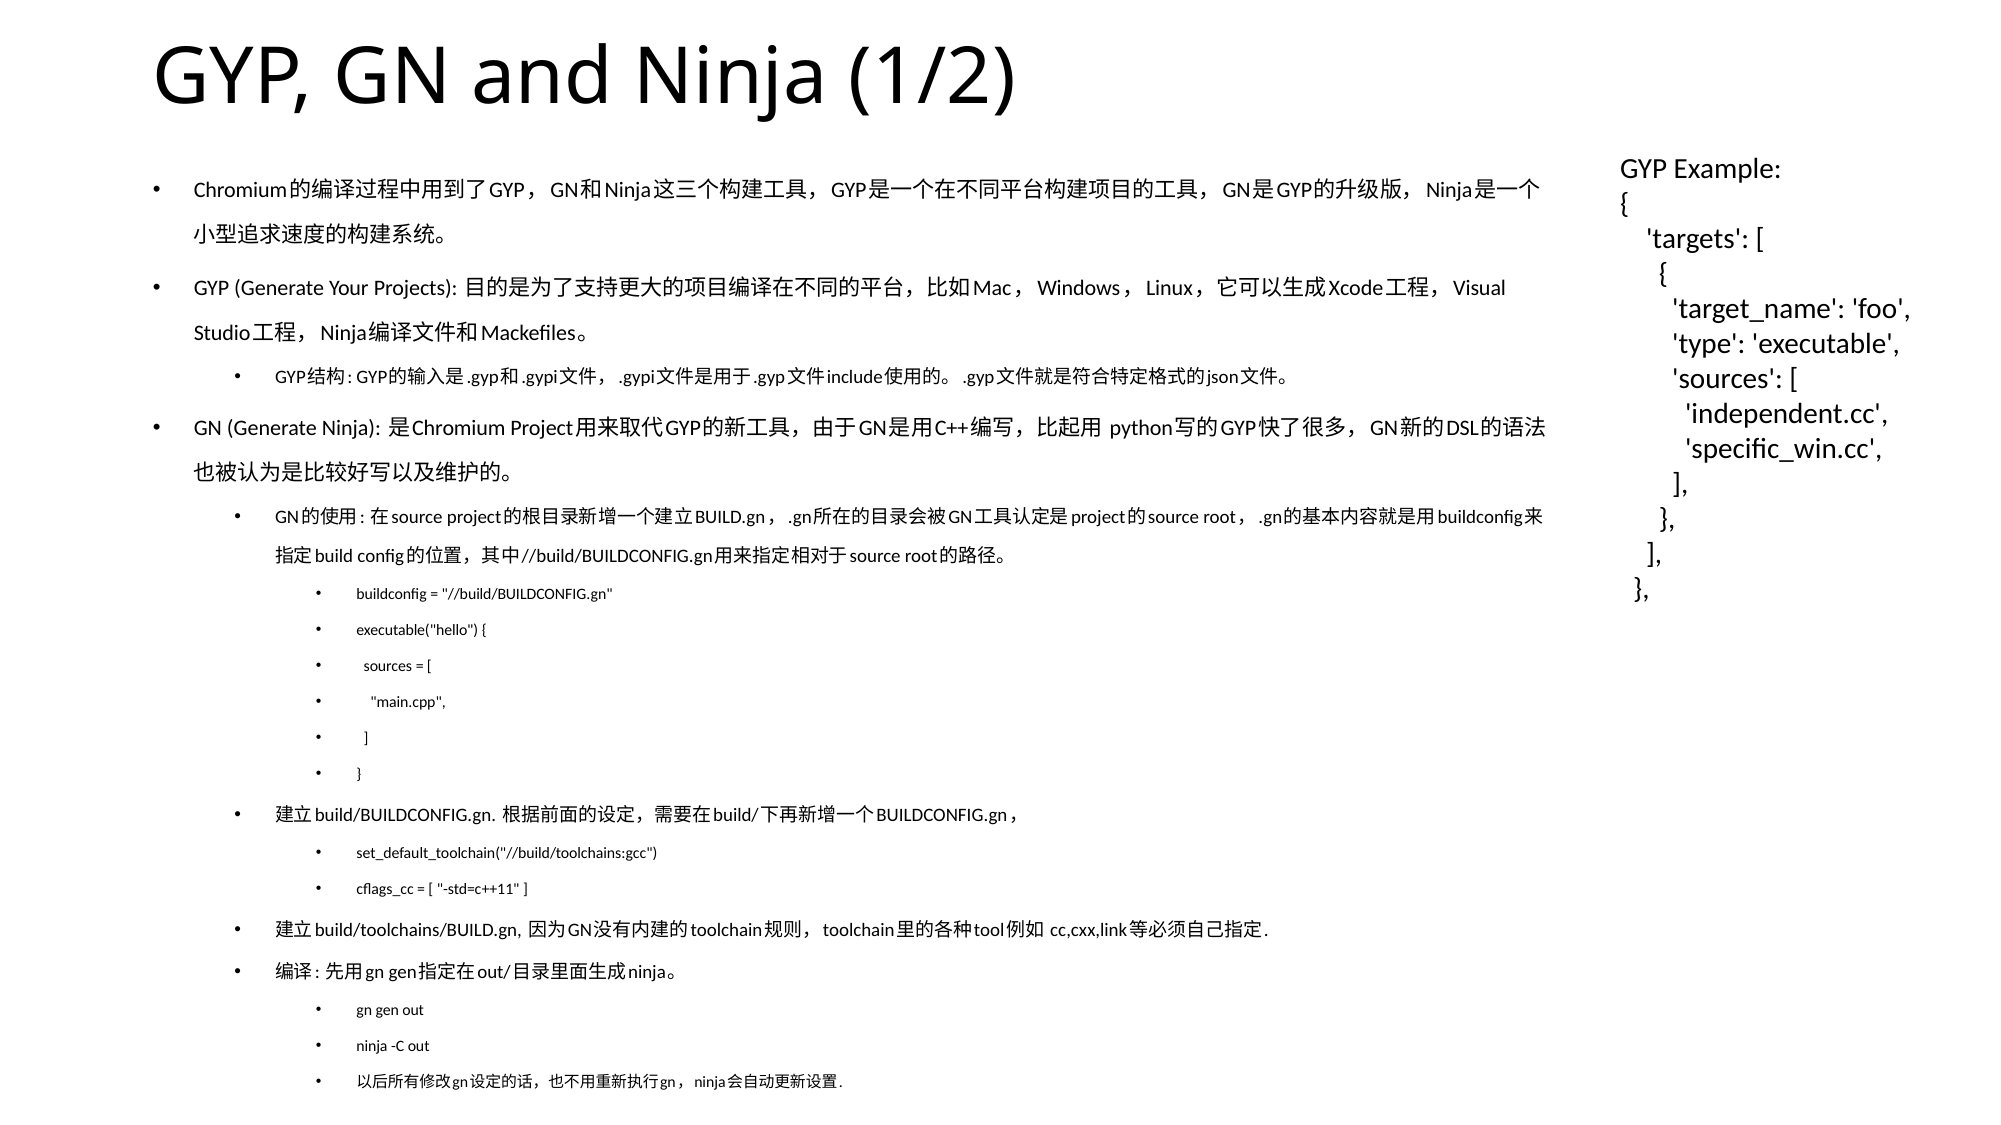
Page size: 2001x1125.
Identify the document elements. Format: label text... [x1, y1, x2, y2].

text_box GYP Example: { 'targets': [ { 'target_name': 'foo', 'type': 'executable', 'sources': [ 'independent.cc', 'specific_win.cc', ], }, ], }, [1605, 142, 1981, 612]
title GYP, GN and Ninja (1/2) [137, 27, 1863, 129]
list Chromium的编译过程中用到了GYP，GN和Ninja这三个构建工具，GYP是一个在不同平台构建项目的工具，GN是GYP的升级版，Ninja是一个小型追求速度的构建系统。 GYP (Generate Your Projects): 目的是为了支持更大的项目编译在不同的平台，比如Mac，Windows，Linux，它可以生成Xcode工程，Visual Studio工程，Ninja编译文件和Mackefiles。 GYP结构: GYP的输入是.gyp和.gypi文件，.gypi文件是用于.gyp文件include使用的。.gyp文件就是符合特定格式的json文件。 GN (Generate Ninja): 是Chromium Project用来取代GYP的新工具，由于GN是用C++编写，比起用 python写的GYP快了很多，GN新的DSL的语法也被认为是比较好写以及维护的。 GN的使用: 在source project的根目录新增一个建立BUILD.gn，.gn所在的目录会被GN工具认定是project的source root，.gn的基本内容就是用buildconfig来指定build config的位置，其中//build/BUILDCONFIG.gn用来指定相对于source root的路径。 buildconfig = "//build/BUILDCONFIG.gn" executable("hello") { sources = [ "main.cpp", ] } 建立build/BUILDCONFIG.gn. 根据前面的设定，需要在build/下再新增一个BUILDCONFIG.gn， set_default_toolchain("//build/toolchains:gcc") cflags_cc = [ "-std=c++11" ] 建立build/toolchains/BUILD.gn, 因为GN没有内建的toolchain规则，toolchain里的各种tool例如 cc,cxx,link等必须自己指定. 编译: 先用gn gen指定在out/目录里面生成ninja。 gn gen out ninja -C out 以后所有修改gn设定的话，也不用重新执行gn，ninja会自动更新设置. [138, 149, 1575, 1109]
